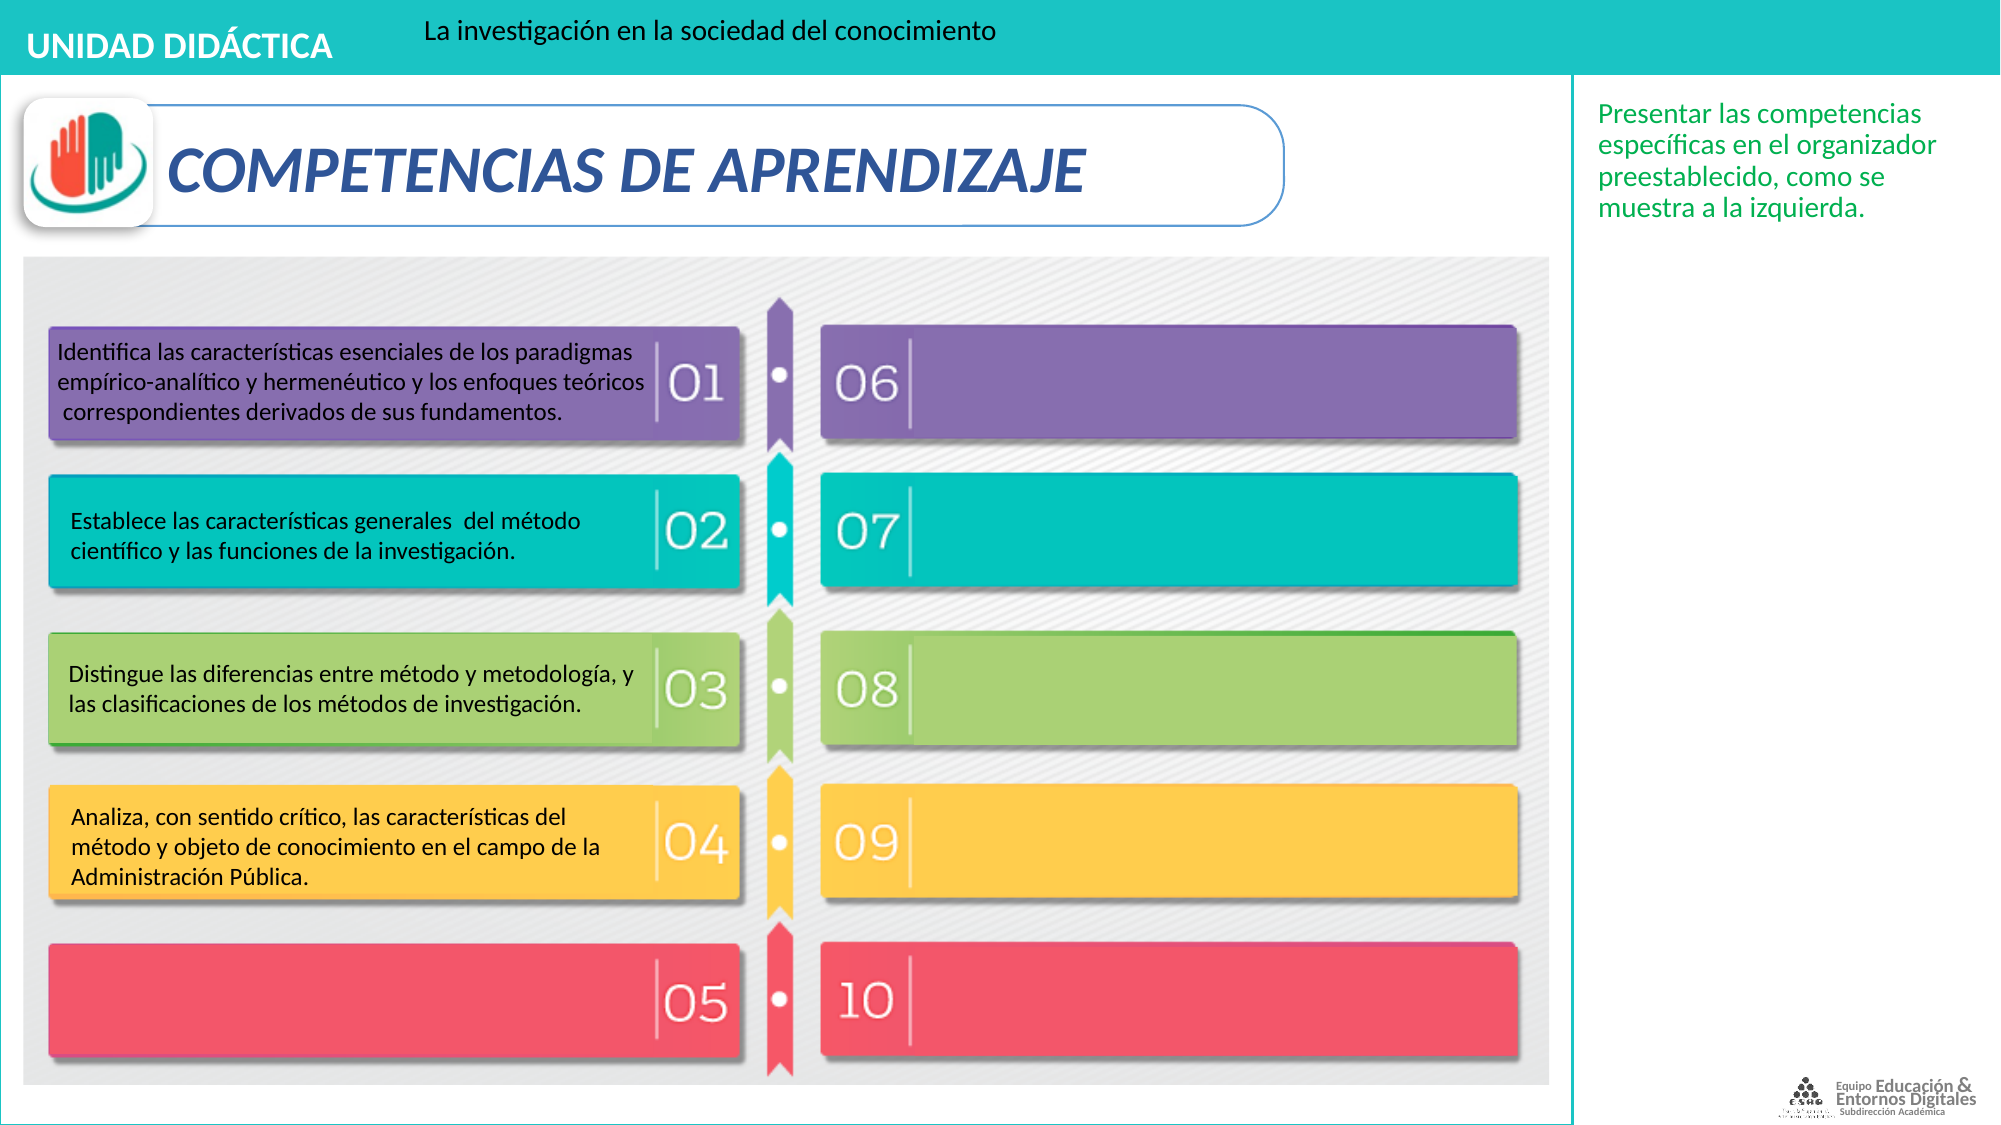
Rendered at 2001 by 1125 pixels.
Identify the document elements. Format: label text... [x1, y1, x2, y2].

text_box Establece las características generales del método científico y las funciones de la investigación. [55, 497, 656, 572]
list Presentar las competencias específicas en el organizador preestablecido, como se muestra a la izquierda. [1583, 90, 1979, 1050]
picture [23, 98, 154, 228]
text_box Distingue las diferencias entre método y metodología, y las clasificaciones de los métodos de investigación. [54, 649, 654, 725]
list La investigación en la sociedad del conocimiento [409, 8, 1995, 69]
text_box Identifica las características esenciales de los paradigmas empírico-analítico y hermenéutico y los enfoques teóricos correspondientes derivados de sus fundamentos. [42, 328, 663, 433]
text_box Analiza, con sentido crítico, las características del método y objeto de conocimiento en el campo de la Administración Pública. [56, 793, 657, 898]
picture [1776, 1075, 1837, 1120]
picture [23, 253, 1550, 1085]
